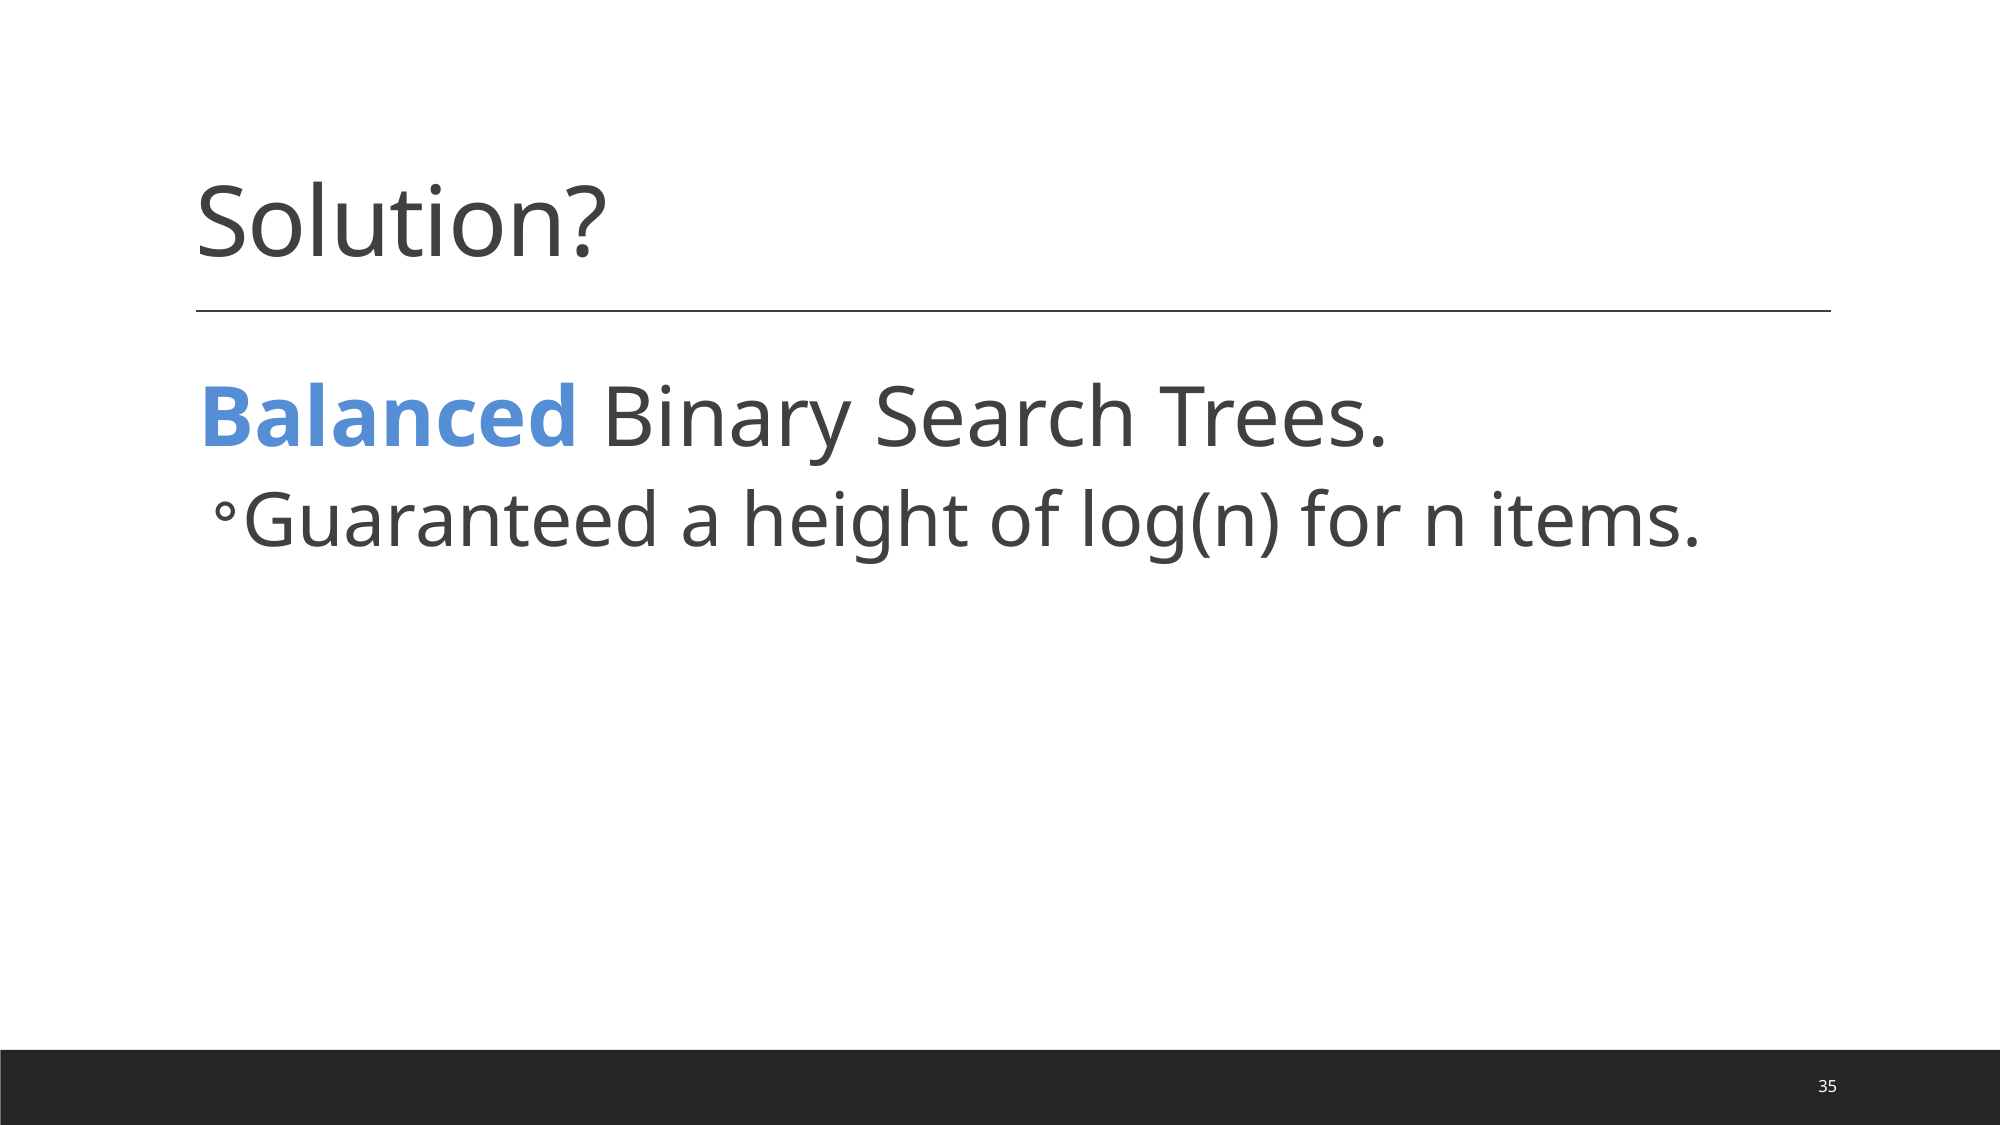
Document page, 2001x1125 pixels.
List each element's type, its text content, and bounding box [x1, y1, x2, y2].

slide_number 35 [1803, 1057, 1932, 1118]
title Solution? [180, 47, 1830, 285]
list Balanced Binary Search Trees. Guaranteed a height of log(n) for n items. [180, 345, 1830, 963]
